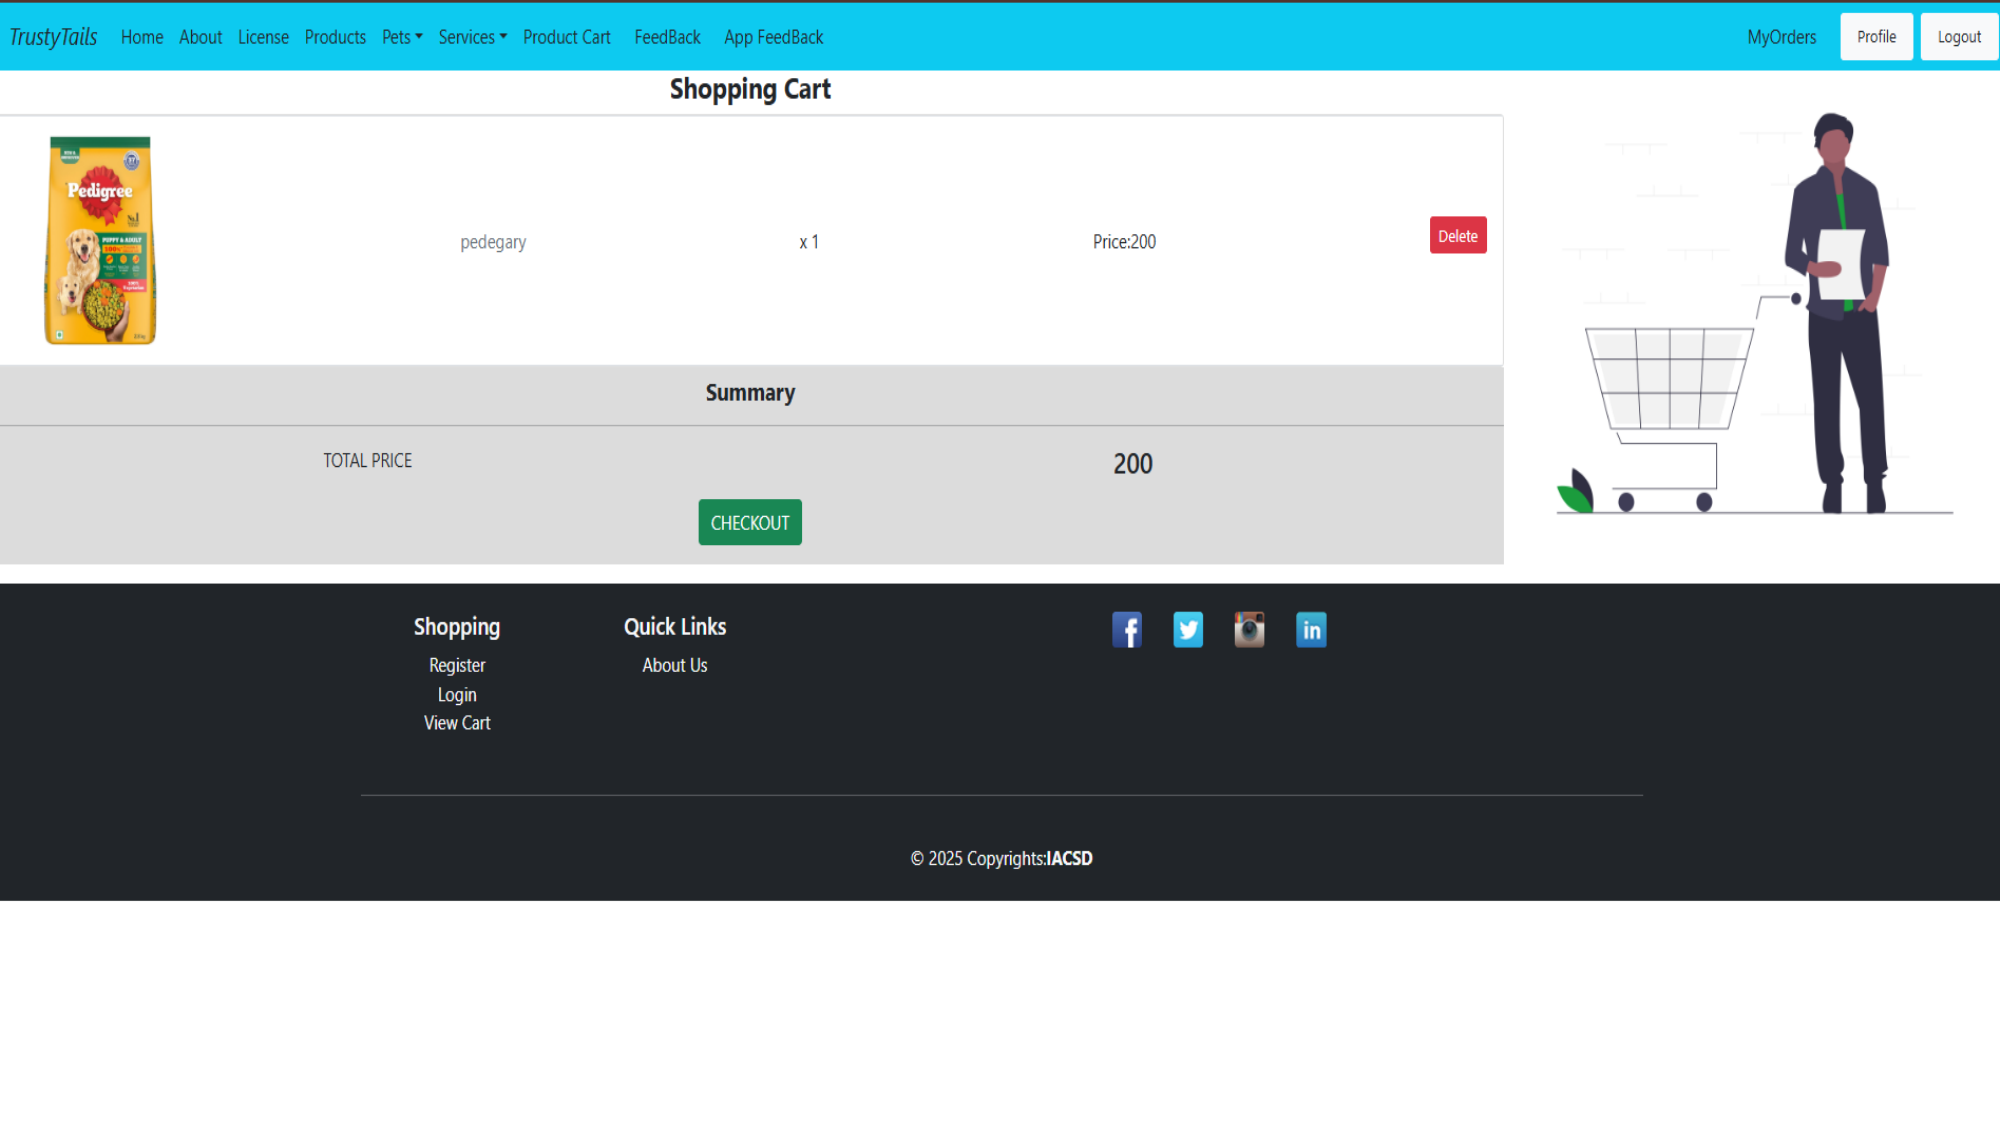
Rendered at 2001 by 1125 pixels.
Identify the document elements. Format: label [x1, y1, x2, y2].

picture [0, 0, 2000, 997]
